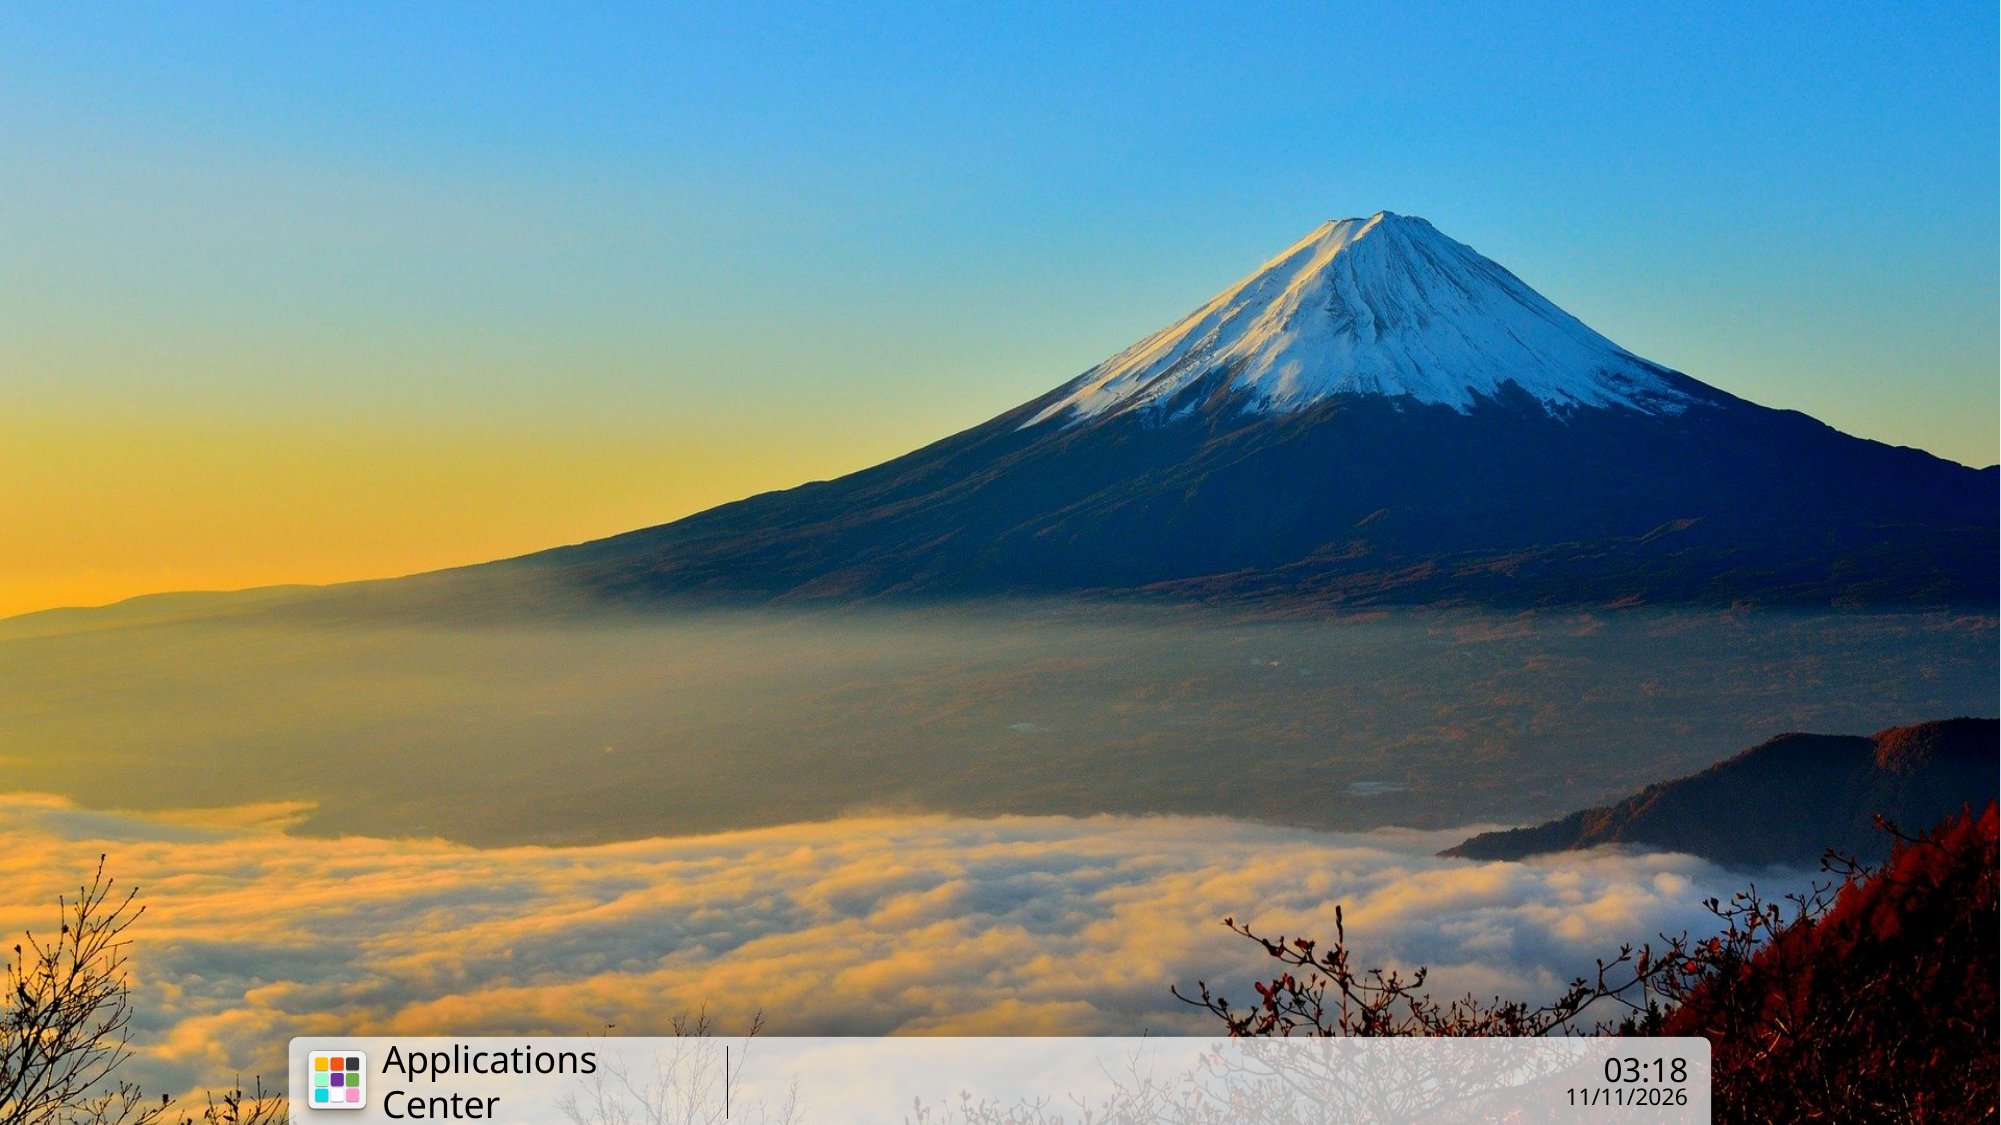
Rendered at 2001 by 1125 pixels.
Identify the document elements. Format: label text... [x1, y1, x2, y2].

picture [305, 1050, 368, 1112]
text_box [288, 1036, 728, 1125]
picture [0, 0, 2001, 1125]
text_box [297, 1035, 1713, 1125]
text_box 29/07/2021 [1486, 1068, 1704, 1125]
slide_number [1516, 1041, 1704, 1068]
